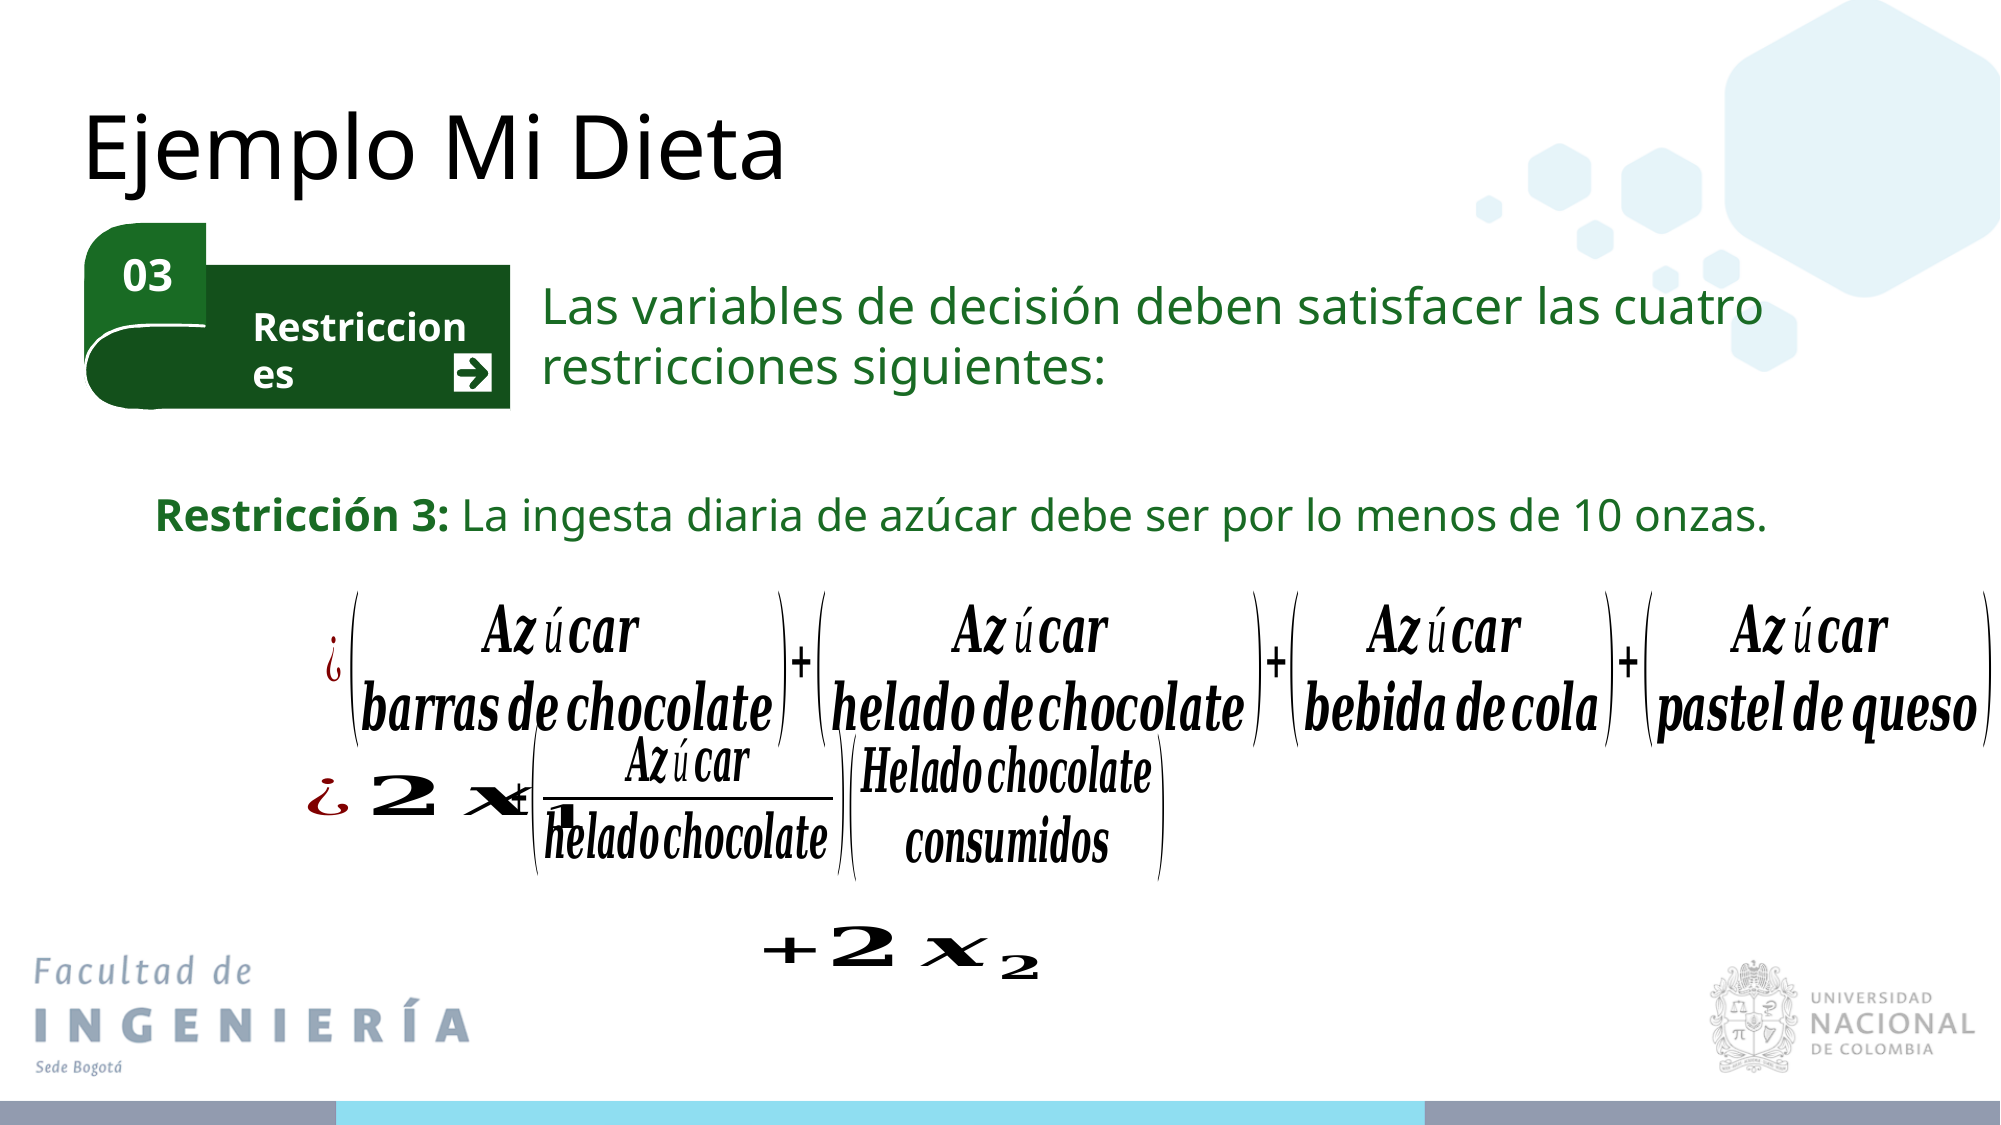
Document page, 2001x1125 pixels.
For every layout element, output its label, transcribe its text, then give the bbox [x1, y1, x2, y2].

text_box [0, 0, 2000, 1125]
text_box Ejemplo Mi Dieta [66, 82, 1767, 205]
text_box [82, 222, 511, 413]
text_box Las variables de decisión deben satisfacer las cuatro restricciones siguientes: [526, 267, 1827, 403]
text_box Restricción 3: La ingesta diaria de azúcar debe ser por lo menos de 10 onzas. [139, 479, 1860, 548]
